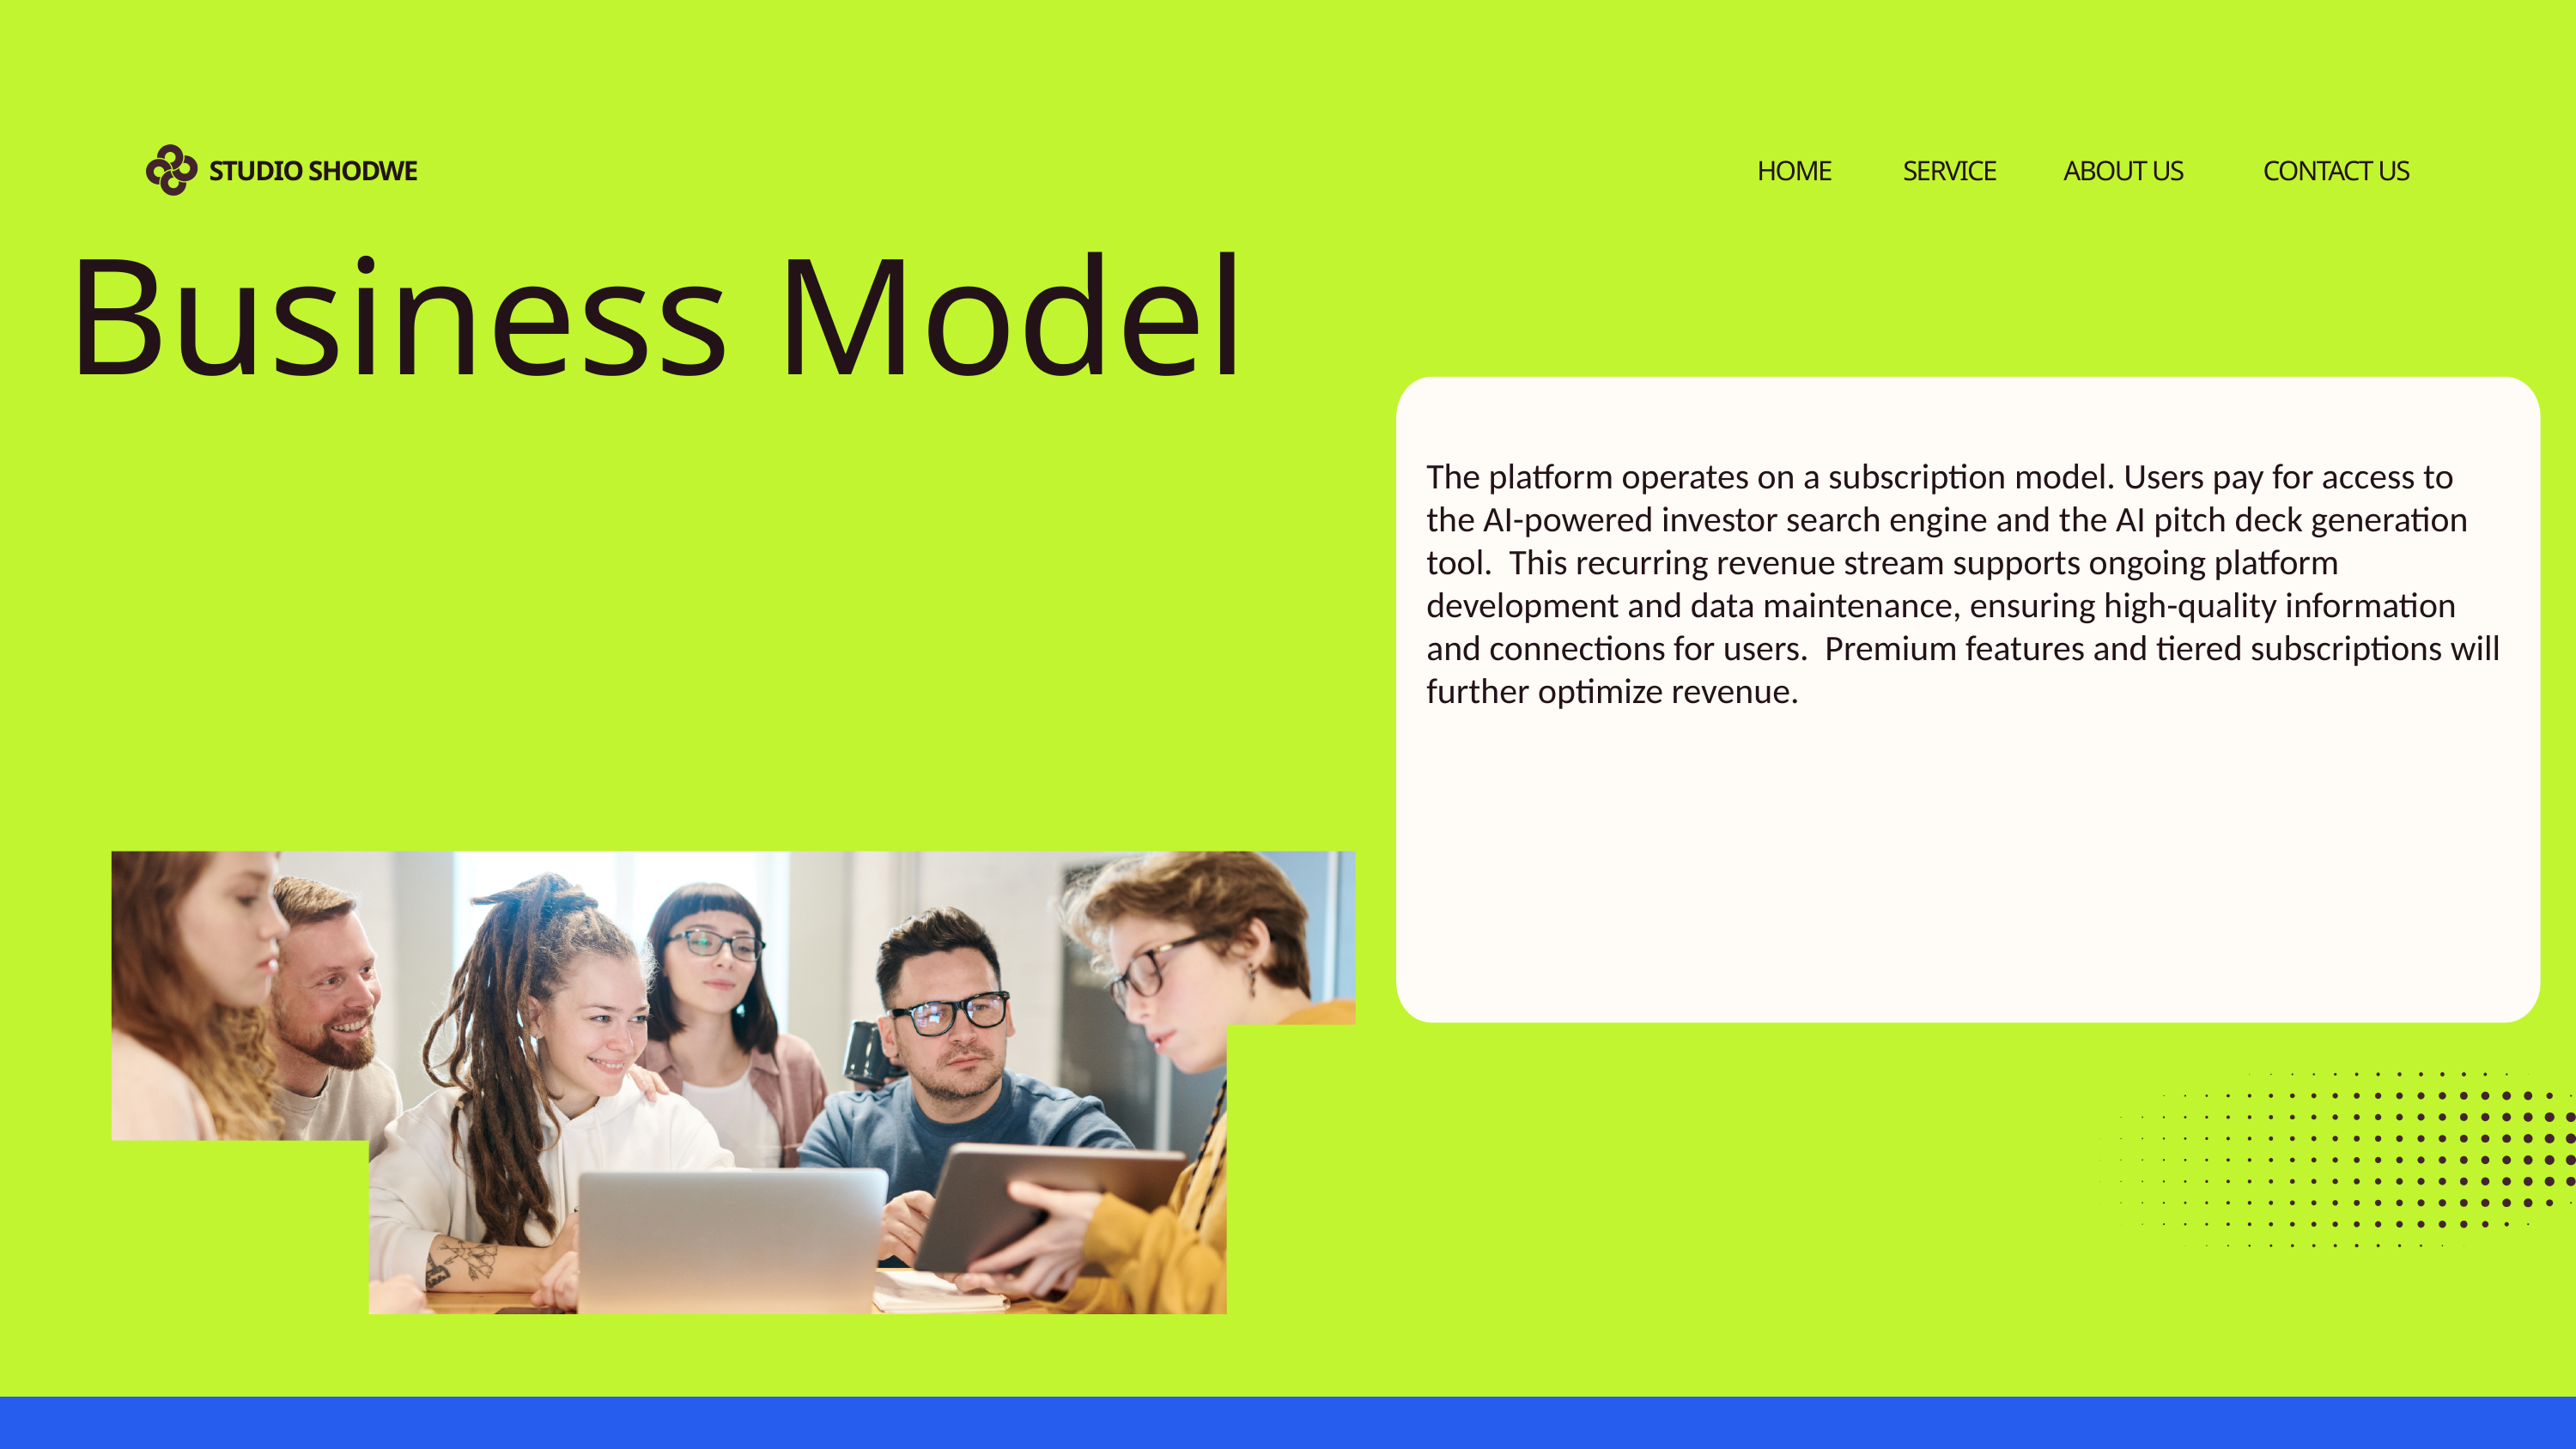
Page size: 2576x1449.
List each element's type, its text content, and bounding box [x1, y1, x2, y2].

text_box SERVICE [1891, 151, 2011, 186]
text_box STUDIO SHODWE [209, 151, 453, 186]
text_box CONTACT US [2243, 151, 2432, 186]
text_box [0, 1396, 2576, 1449]
text_box Business Model [64, 257, 1530, 407]
text_box [2078, 1072, 2576, 1247]
text_box [144, 144, 198, 196]
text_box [111, 851, 1356, 1315]
text_box ABOUT US [2046, 151, 2202, 186]
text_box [1395, 376, 2541, 1023]
text_box HOME [1735, 151, 1855, 186]
